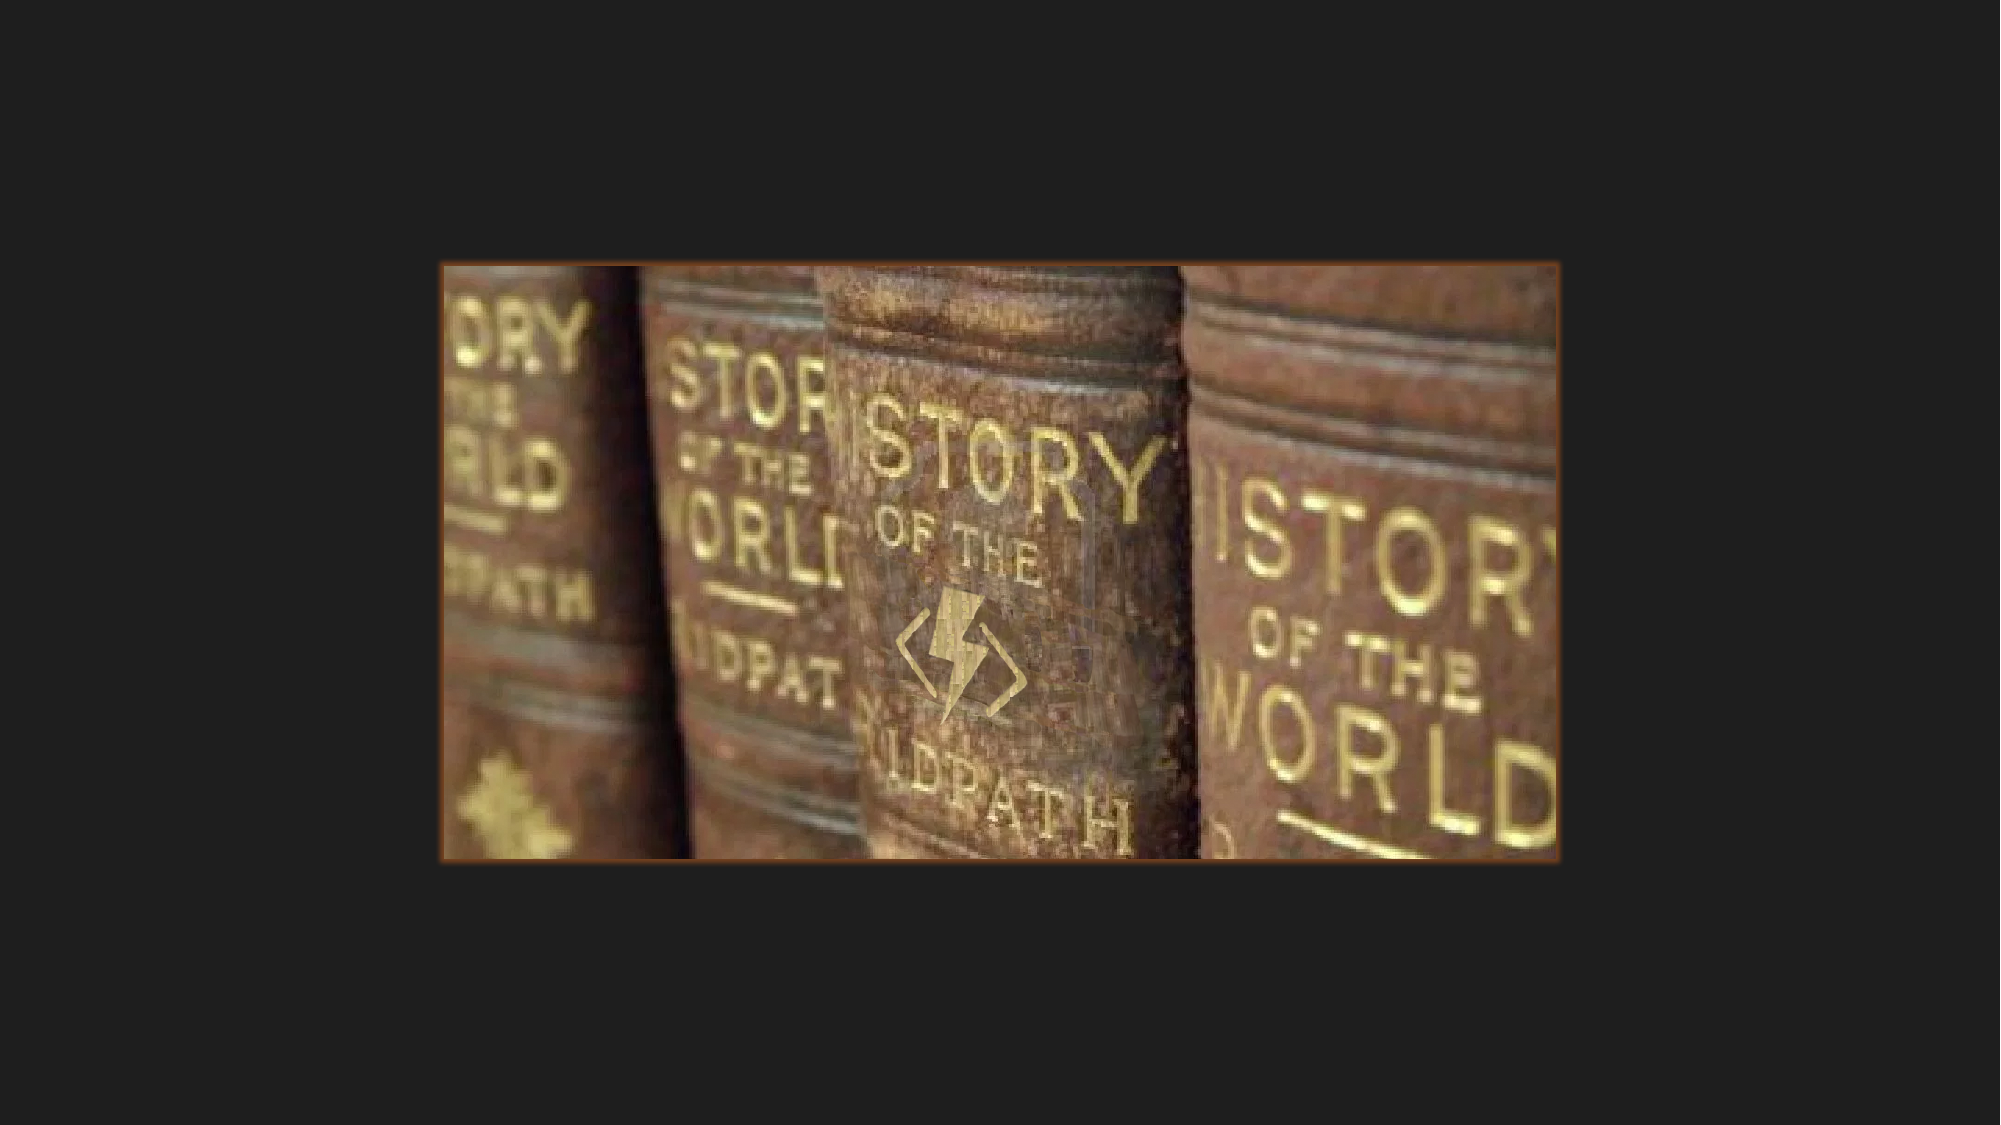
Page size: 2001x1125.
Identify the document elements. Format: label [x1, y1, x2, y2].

list [444, 266, 1556, 859]
